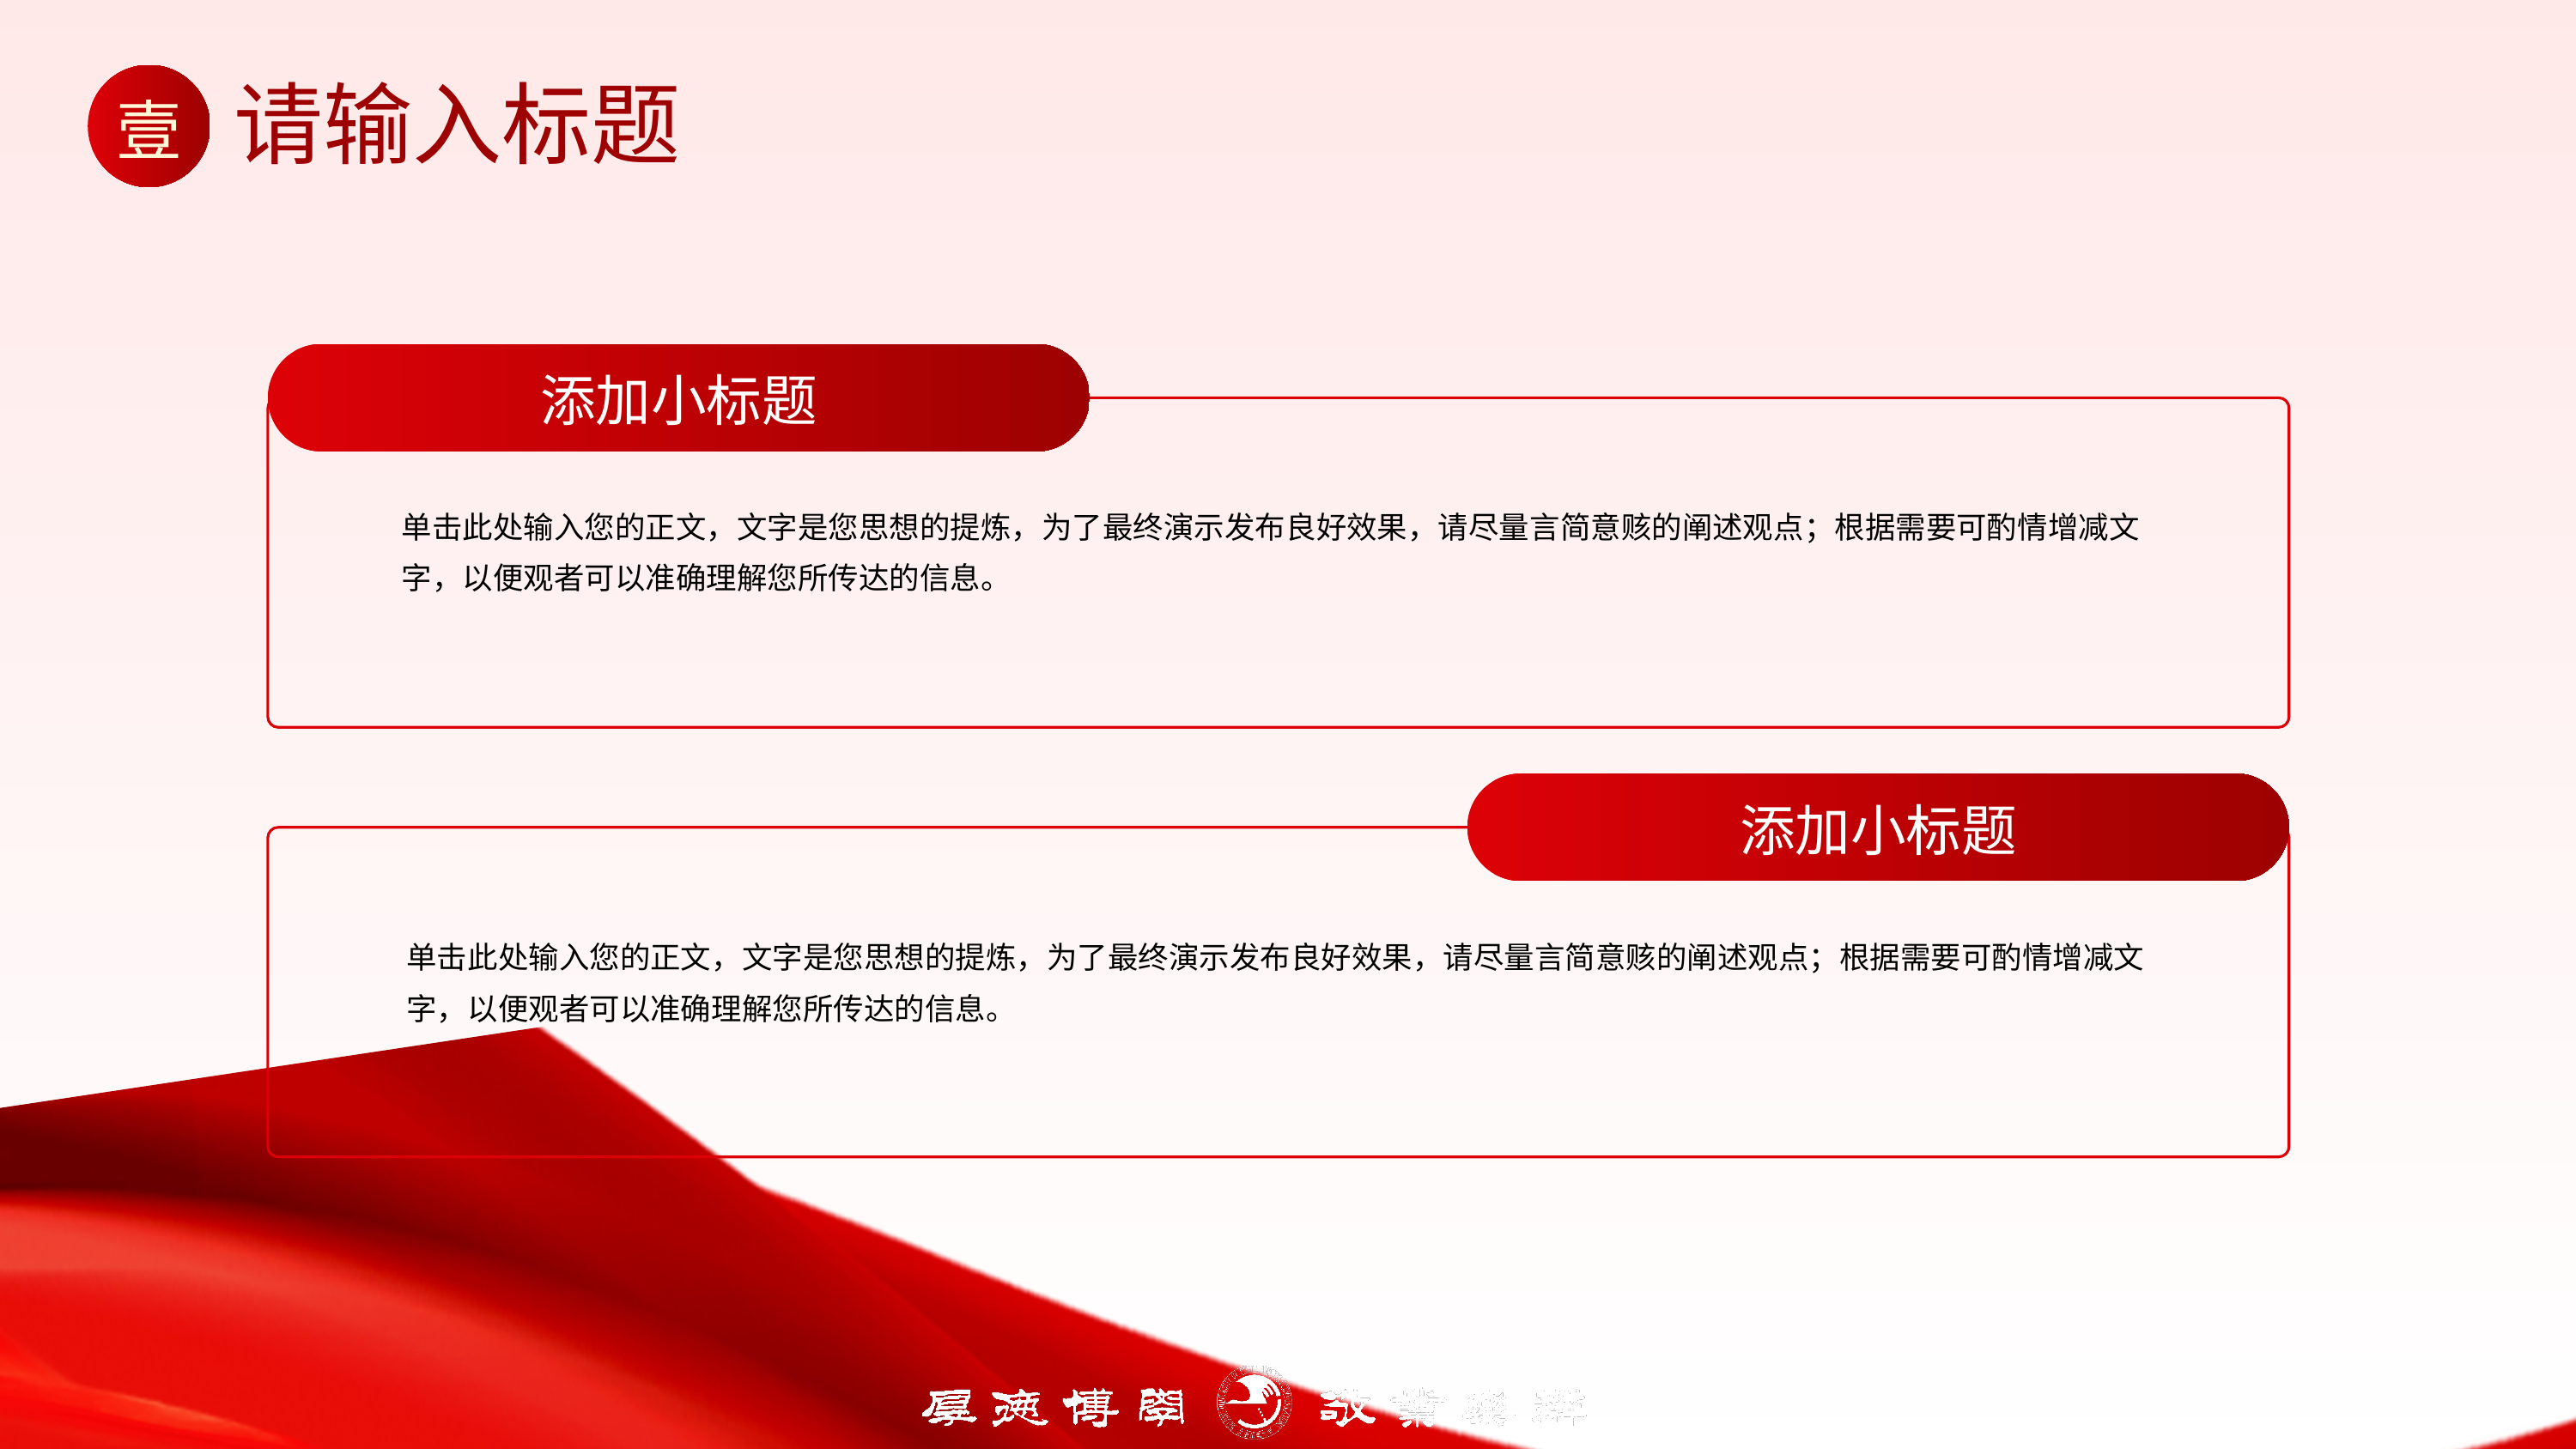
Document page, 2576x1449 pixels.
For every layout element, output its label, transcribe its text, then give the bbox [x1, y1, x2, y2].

text_box [0, 722, 2576, 1449]
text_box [267, 343, 1091, 452]
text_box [267, 397, 2290, 728]
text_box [1467, 773, 2289, 882]
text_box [267, 827, 2290, 1157]
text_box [87, 64, 210, 188]
picture [922, 1364, 1587, 1440]
text_box 请输入标题 [234, 68, 1279, 176]
